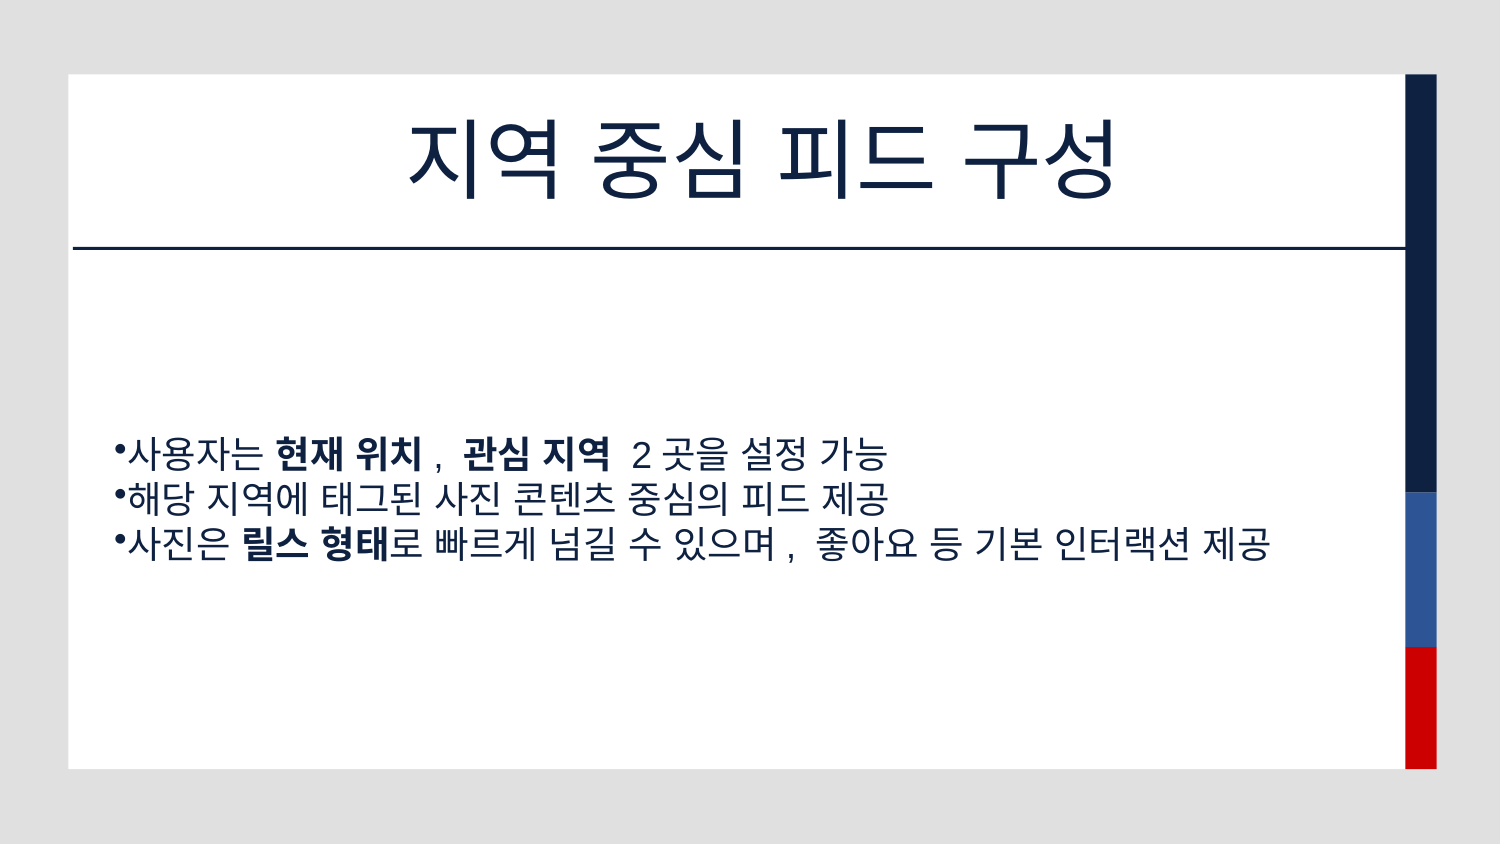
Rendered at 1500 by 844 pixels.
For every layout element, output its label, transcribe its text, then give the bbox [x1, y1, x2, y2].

subtitle 사용자는 현재 위치, 관심 지역 2곳을 설정 가능 해당 지역에 태그된 사진 콘텐츠 중심의 피드 제공 사진은 릴스 형태로 빠르게 넘길 수 있으며, 좋아요 등 기본 인터랙션 제공 [99, 249, 1379, 751]
title 지역 중심 피드 구성 [181, 90, 1347, 228]
